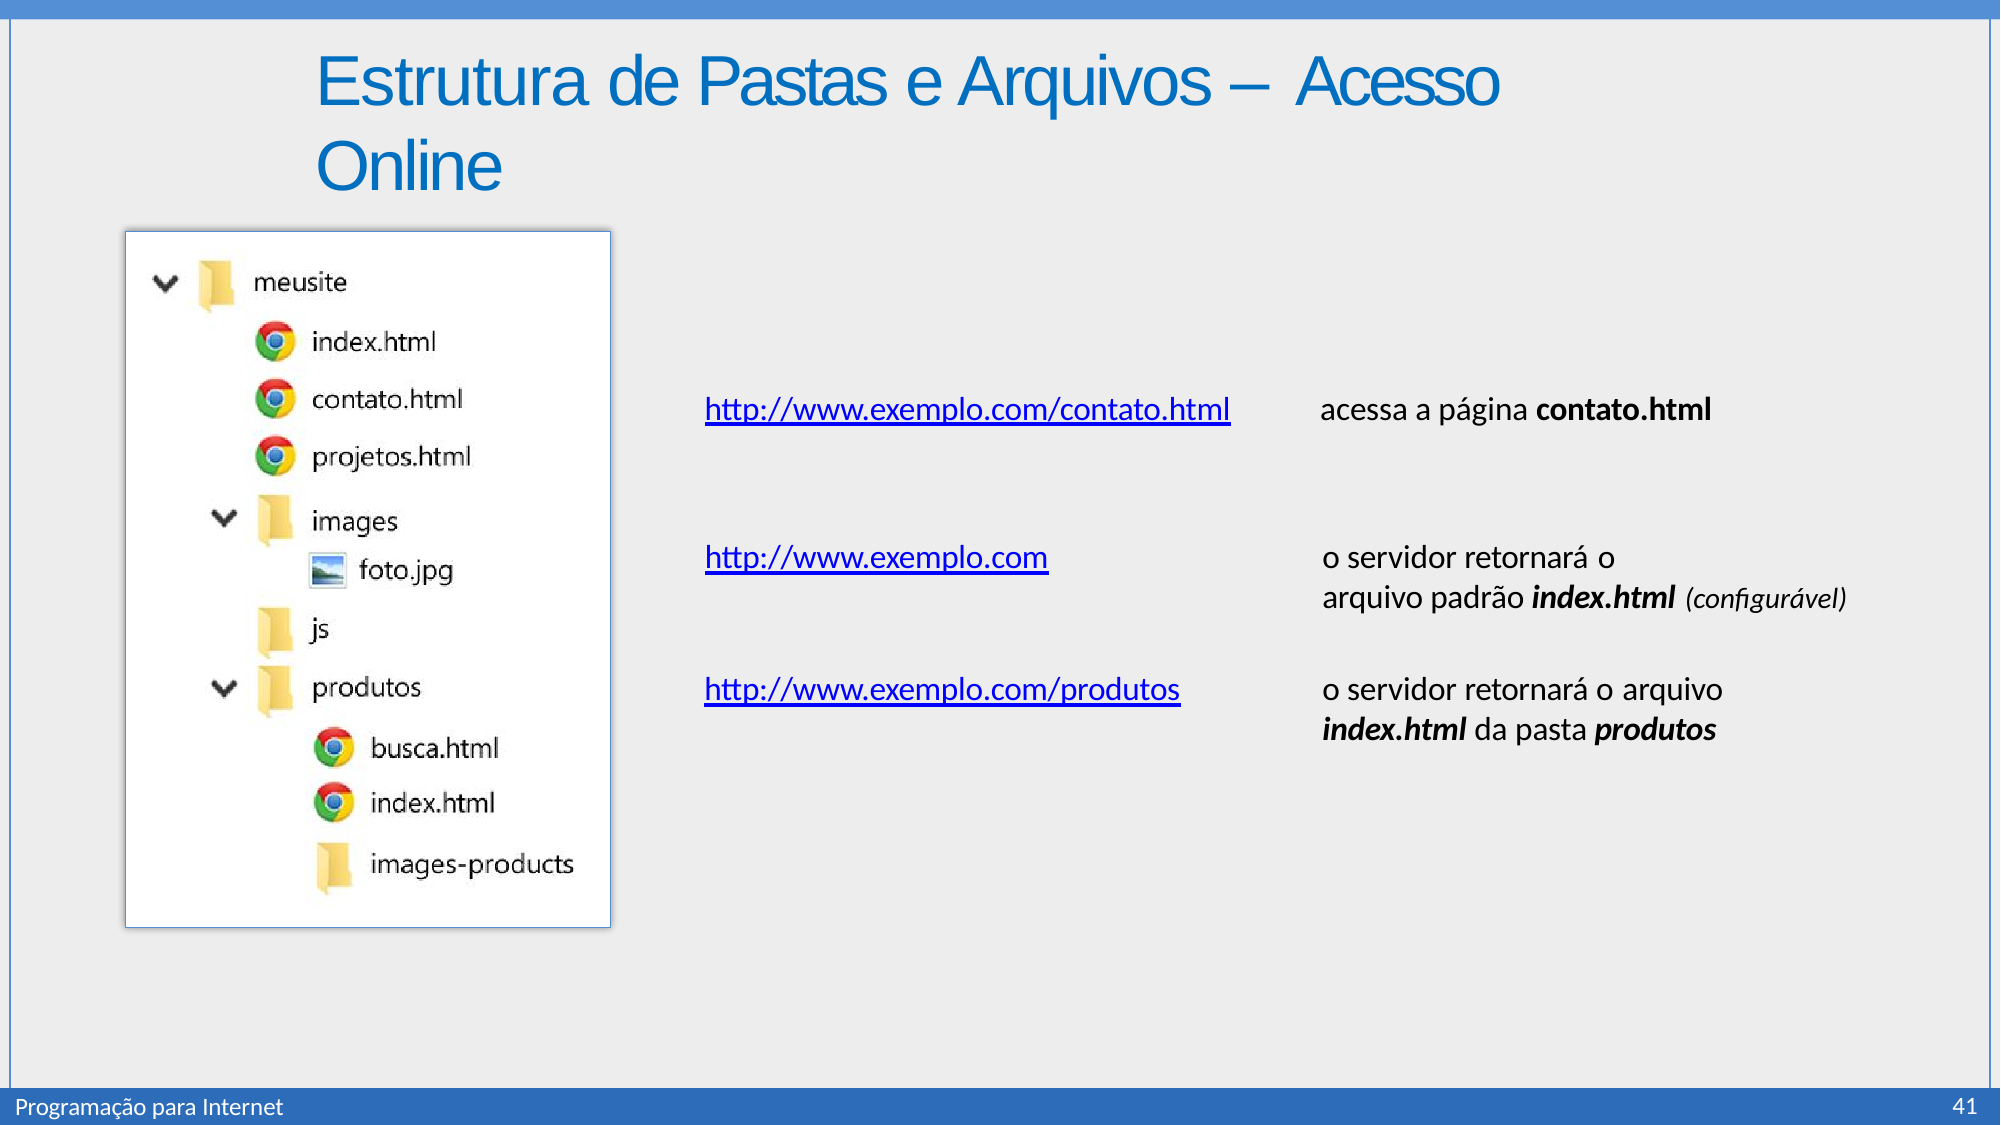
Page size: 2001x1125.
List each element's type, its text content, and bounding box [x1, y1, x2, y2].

text_box http://www.exemplo.com/contato.html [702, 384, 1245, 427]
text_box o servidor retornará o arquivo padrão index.html (configurável) [1320, 533, 1864, 615]
text_box http://www.exemplo.com [702, 533, 1058, 575]
text_box http://www.exemplo.com/produtos [702, 665, 1193, 707]
text_box o servidor retornará o arquivo index.html da pasta produtos [1320, 665, 1732, 747]
text_box acessa a página contato.html [1318, 384, 1719, 427]
title Estrutura de Pastas e Arquivos – Acesso Online [312, 33, 1688, 223]
slide_number 41 [1946, 1093, 1985, 1125]
text_box Programação para Internet [12, 1094, 291, 1121]
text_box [114, 219, 622, 939]
